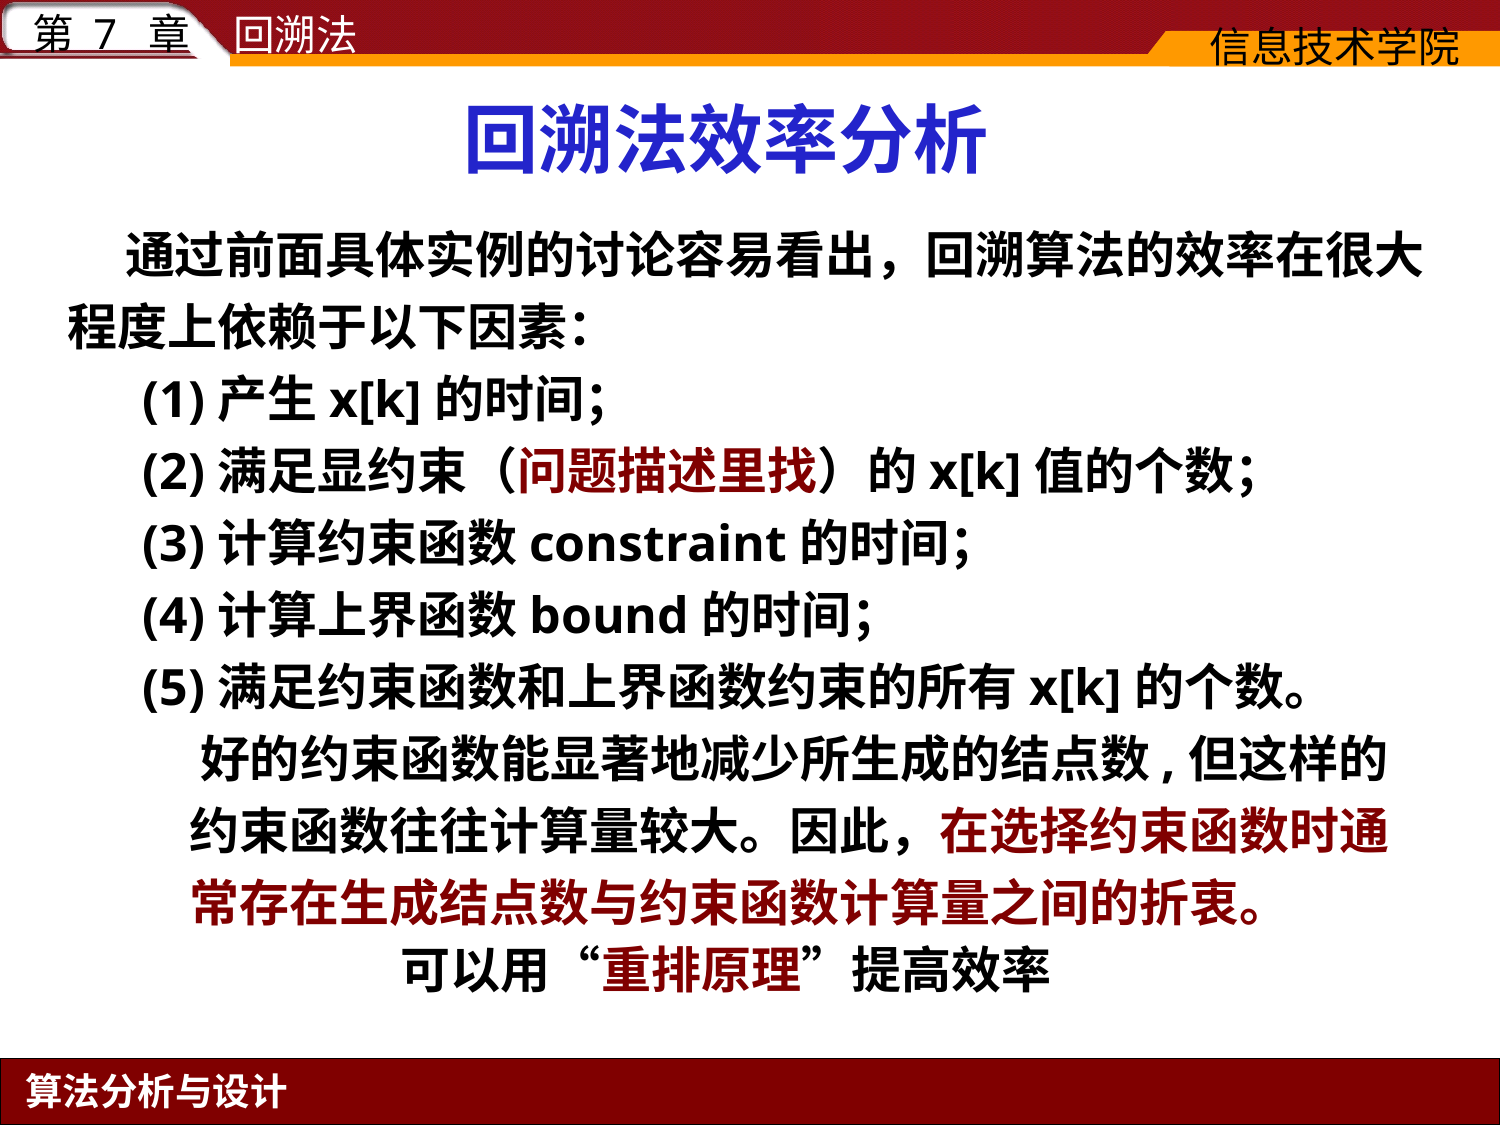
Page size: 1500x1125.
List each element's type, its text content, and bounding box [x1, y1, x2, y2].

text_box 通过前面具体实例的讨论容易看出，回溯算法的效率在很大程度上依赖于以下因素： (1)产生x[k]的时间； (2)满足显约束（问题描述里找）的x[k]值的个数； (3)计算约束函数constraint的时间； (4)计算上界函数bound的时间； (5)满足约束函数和上界函数约束的所有x[k]的个数。 好的约束函数能显著地减少所生成的结点数,但这样的约束函数往往计算量较大。因此，在选择约束函数时通常存在生成结点数与约束函数计算量之间的折衷。 [53, 203, 1447, 939]
text_box 回溯法效率分析 [88, 90, 1364, 185]
picture [0, 0, 1500, 59]
text_box 可以用“重排原理”提高效率 [386, 930, 1066, 1006]
